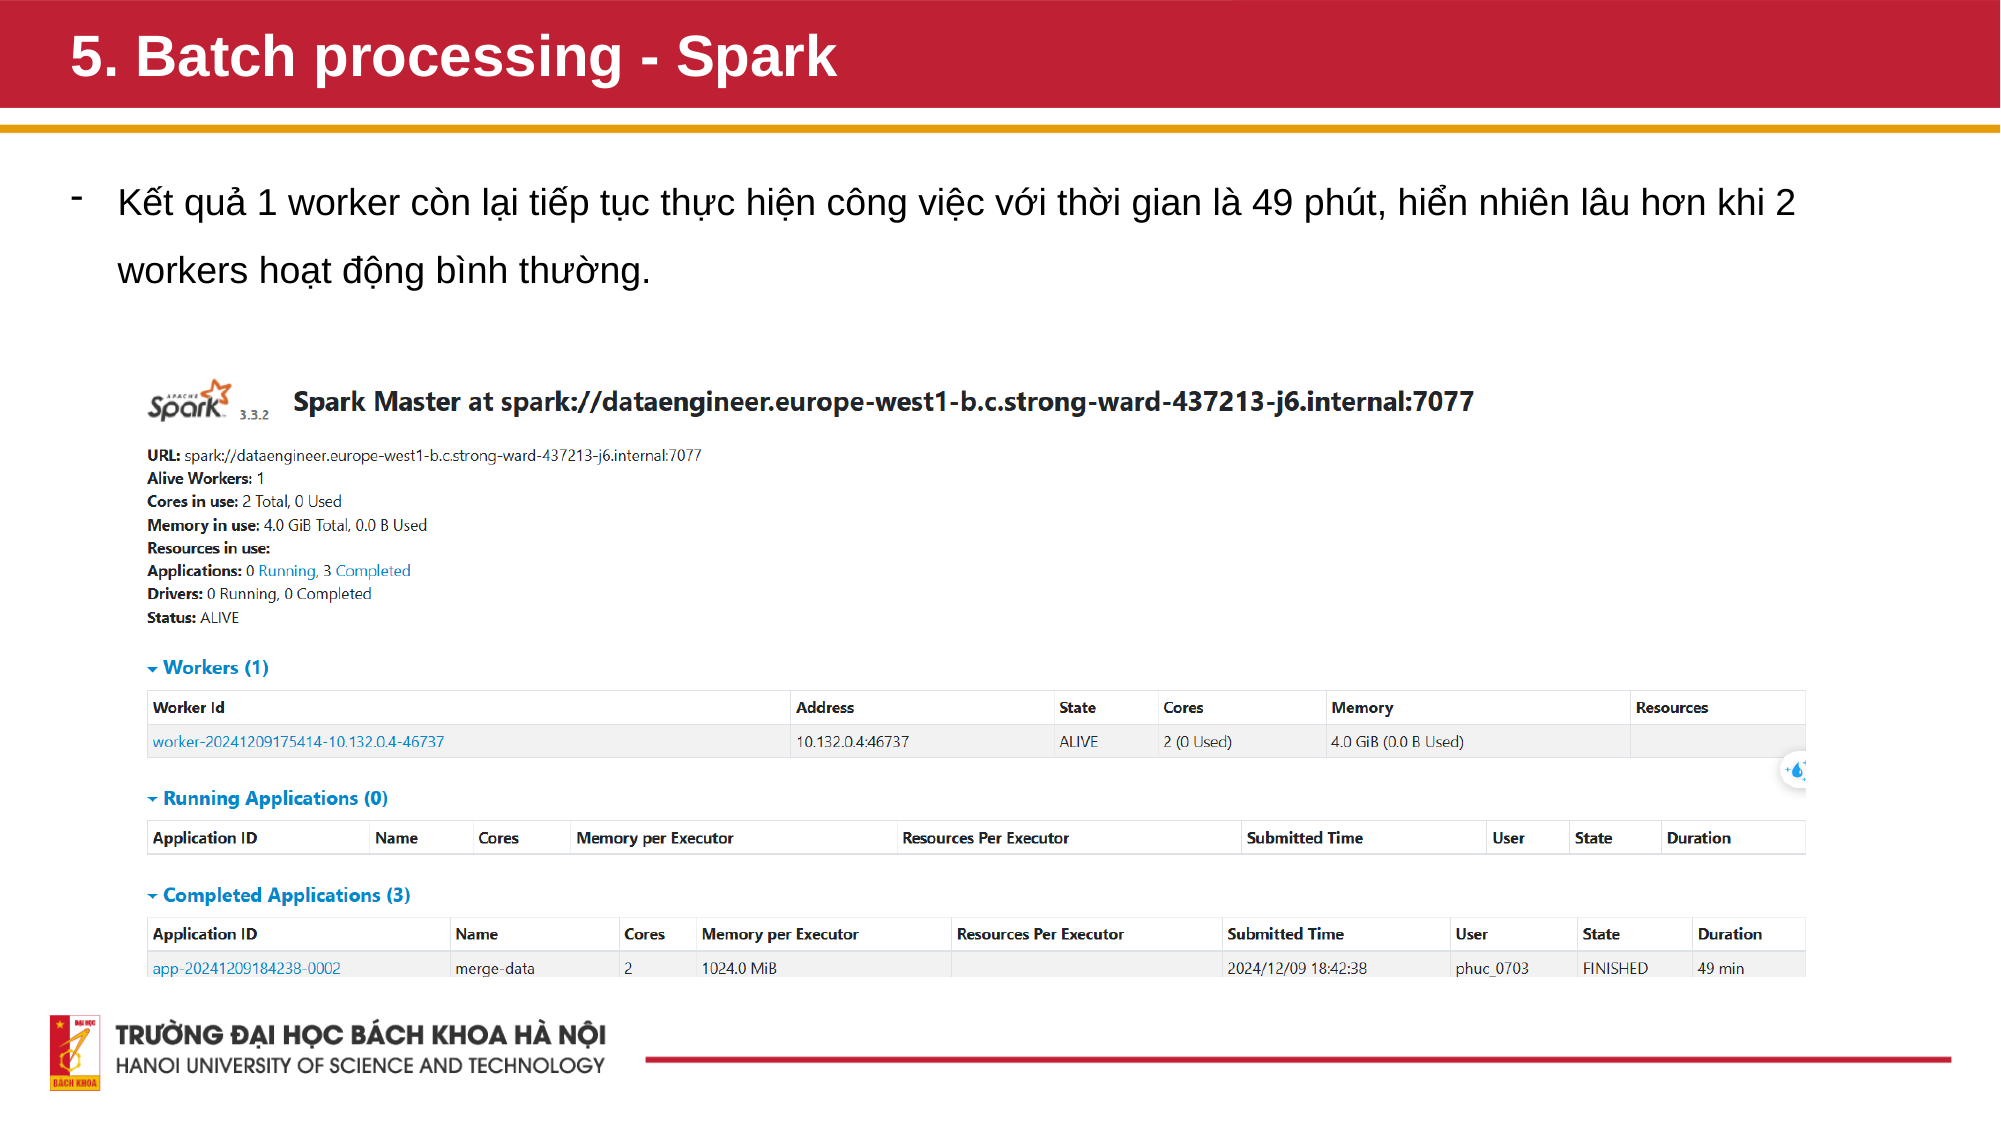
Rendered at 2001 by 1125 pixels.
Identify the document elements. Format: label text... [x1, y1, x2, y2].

picture [0, 0, 2001, 1125]
text_box Kết quả 1 worker còn lại tiếp tục thực hiện công việc với thời gian là 49 phút, hiển nhiên lâu hơn khi 2 workers hoạt động bình thường. [55, 148, 1945, 299]
title 5. Batch processing - Spark [55, 18, 1945, 90]
